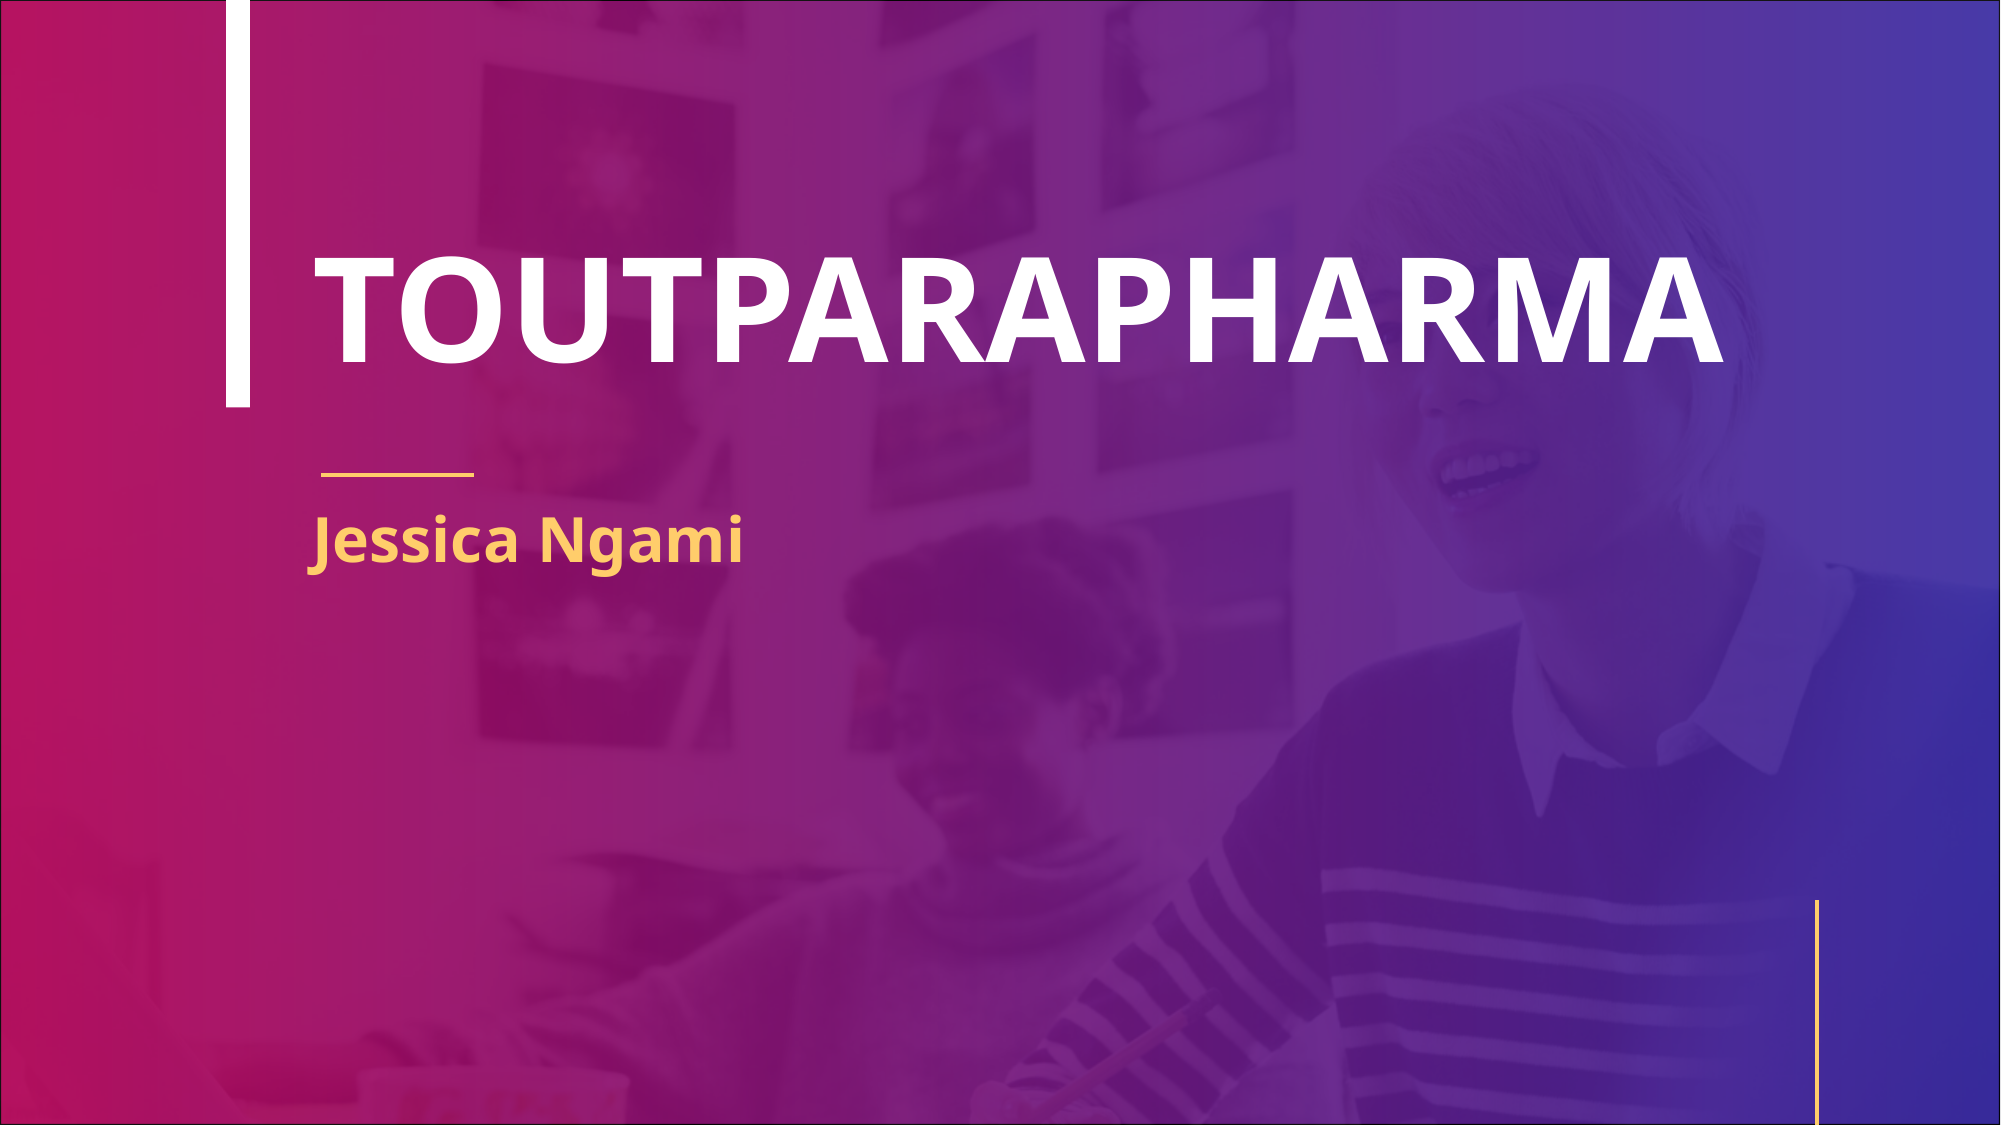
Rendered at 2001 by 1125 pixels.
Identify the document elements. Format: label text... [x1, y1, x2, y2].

title TOUTPARAPHARMA [297, 206, 1743, 402]
subtitle Jessica Ngami [297, 500, 1798, 731]
